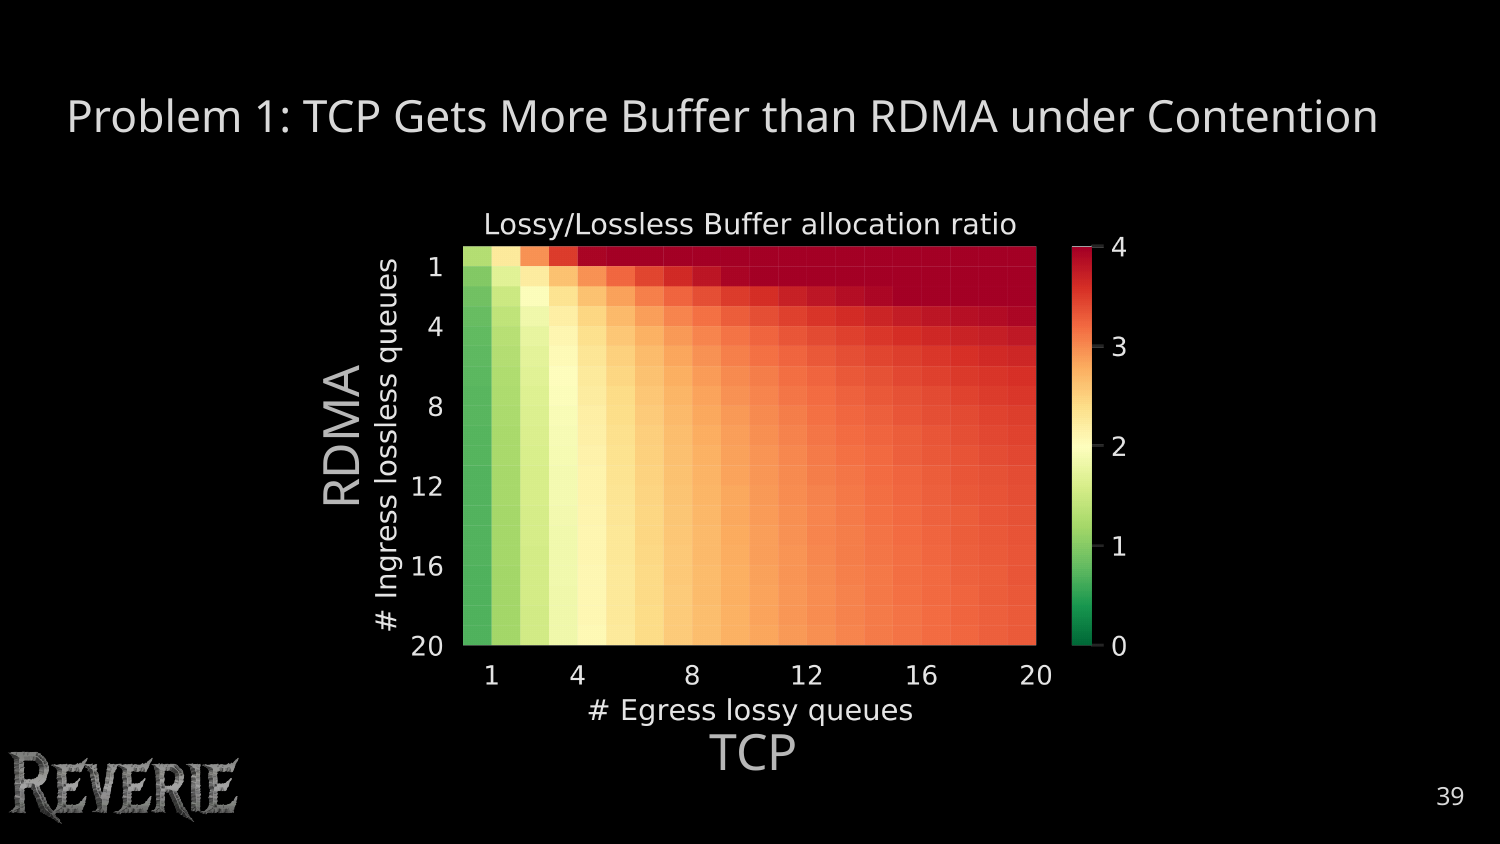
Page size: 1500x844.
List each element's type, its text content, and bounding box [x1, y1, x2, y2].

picture [0, 725, 246, 844]
text_box TCP [619, 734, 889, 792]
picture [373, 212, 1127, 726]
title Problem 1: TCP Gets More Buffer than RDMA under Contention [51, 72, 1449, 167]
slide_number ‹#› [1389, 764, 1480, 830]
text_box RDMA [297, 303, 368, 572]
